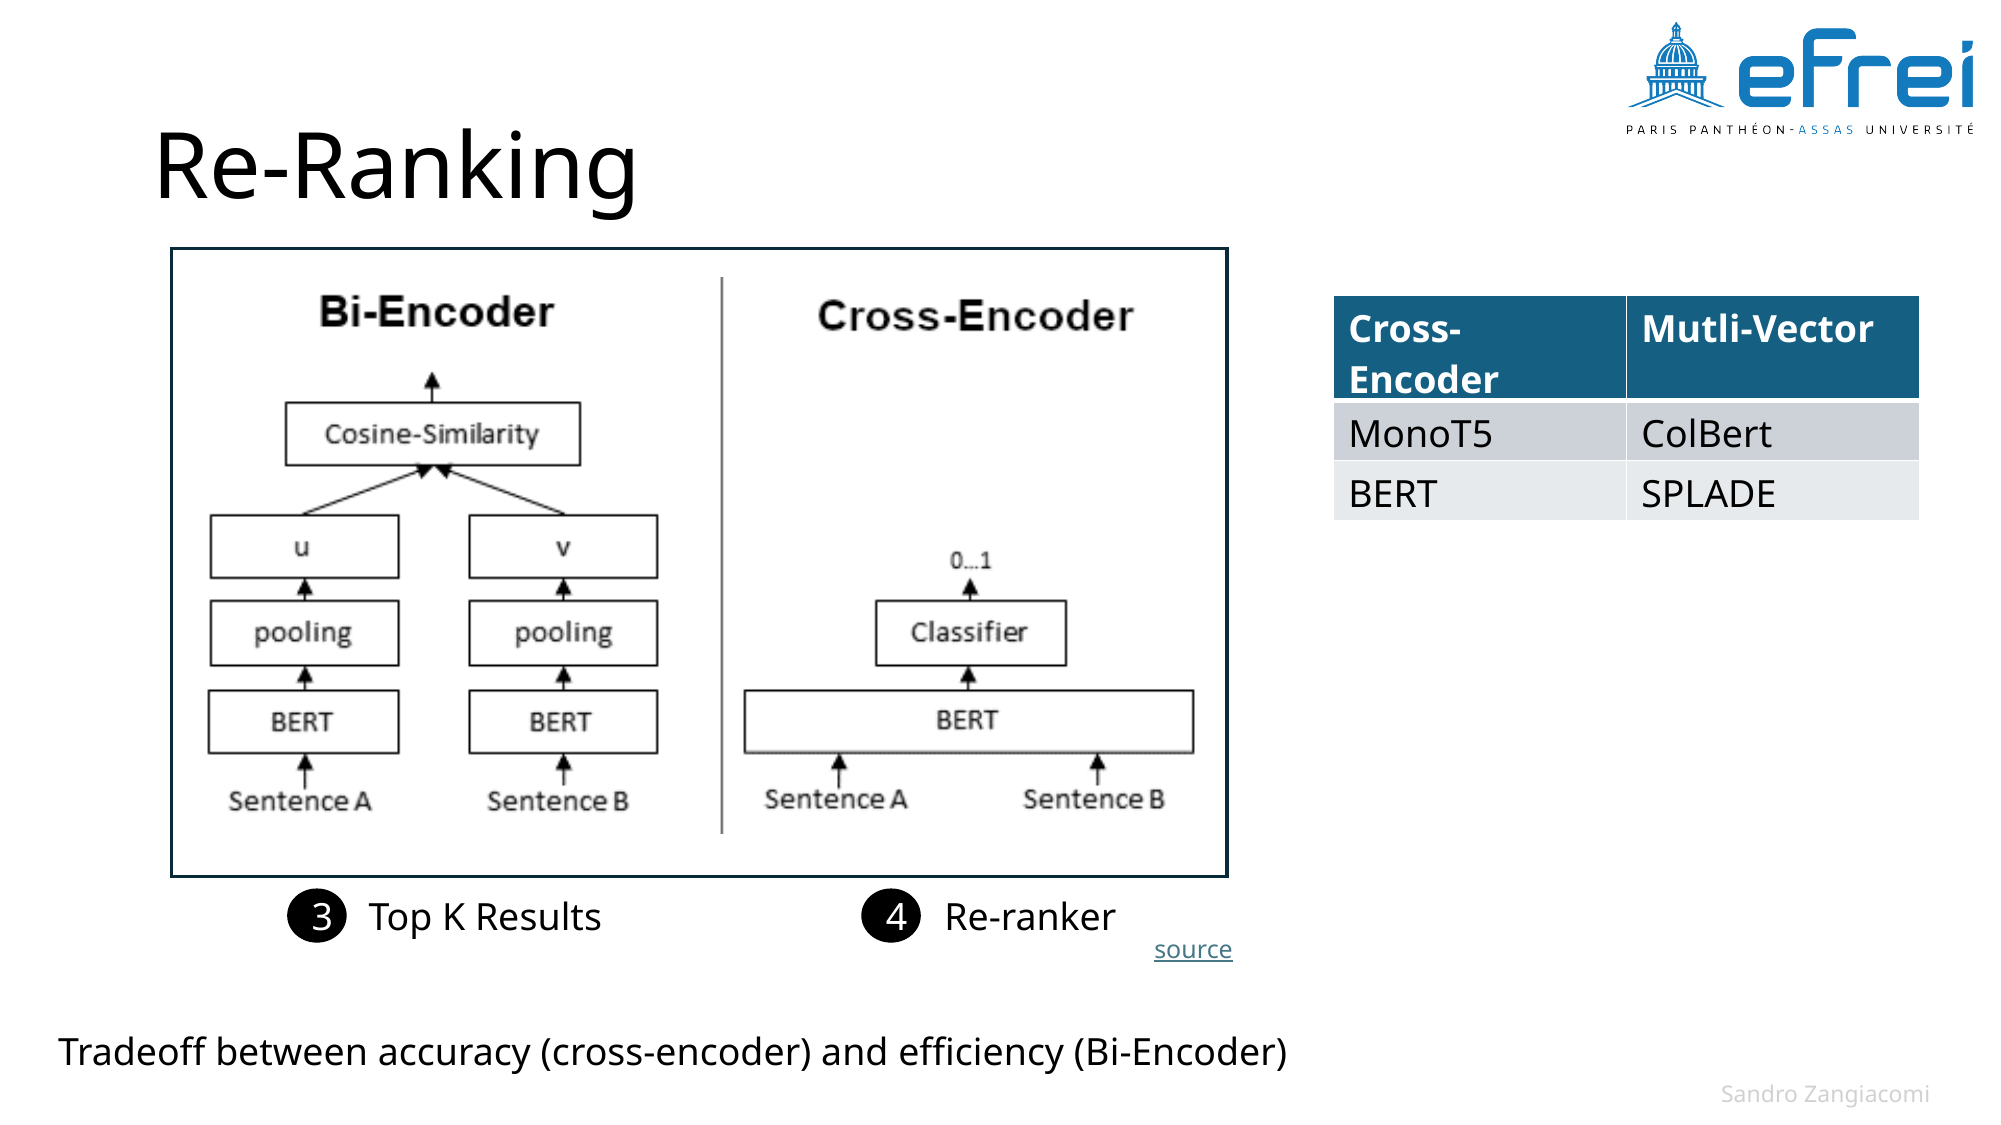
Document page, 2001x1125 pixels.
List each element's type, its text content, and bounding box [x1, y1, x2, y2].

table_header Cross-Encoder [1334, 296, 1626, 398]
table_cell SPLADE [1627, 461, 1919, 520]
table_cell MonoT5 [1334, 403, 1626, 460]
text_box Tradeoff between accuracy (cross-encoder) and efficiency (Bi-Encoder) [43, 1020, 1313, 1081]
text_box Top K Results [353, 885, 617, 945]
table_header Mutli-Vector [1627, 296, 1919, 398]
text_box Re-ranker [929, 885, 1132, 945]
text_box source [1139, 925, 1248, 975]
table_cell BERT [1334, 461, 1626, 520]
text_box 3 [287, 888, 347, 943]
title Re-Ranking [137, 59, 1863, 278]
picture [1627, 22, 1973, 134]
text_box 4 [861, 888, 921, 943]
table_cell ColBert [1627, 403, 1919, 460]
text_box [170, 247, 1229, 878]
picture [199, 276, 1199, 835]
